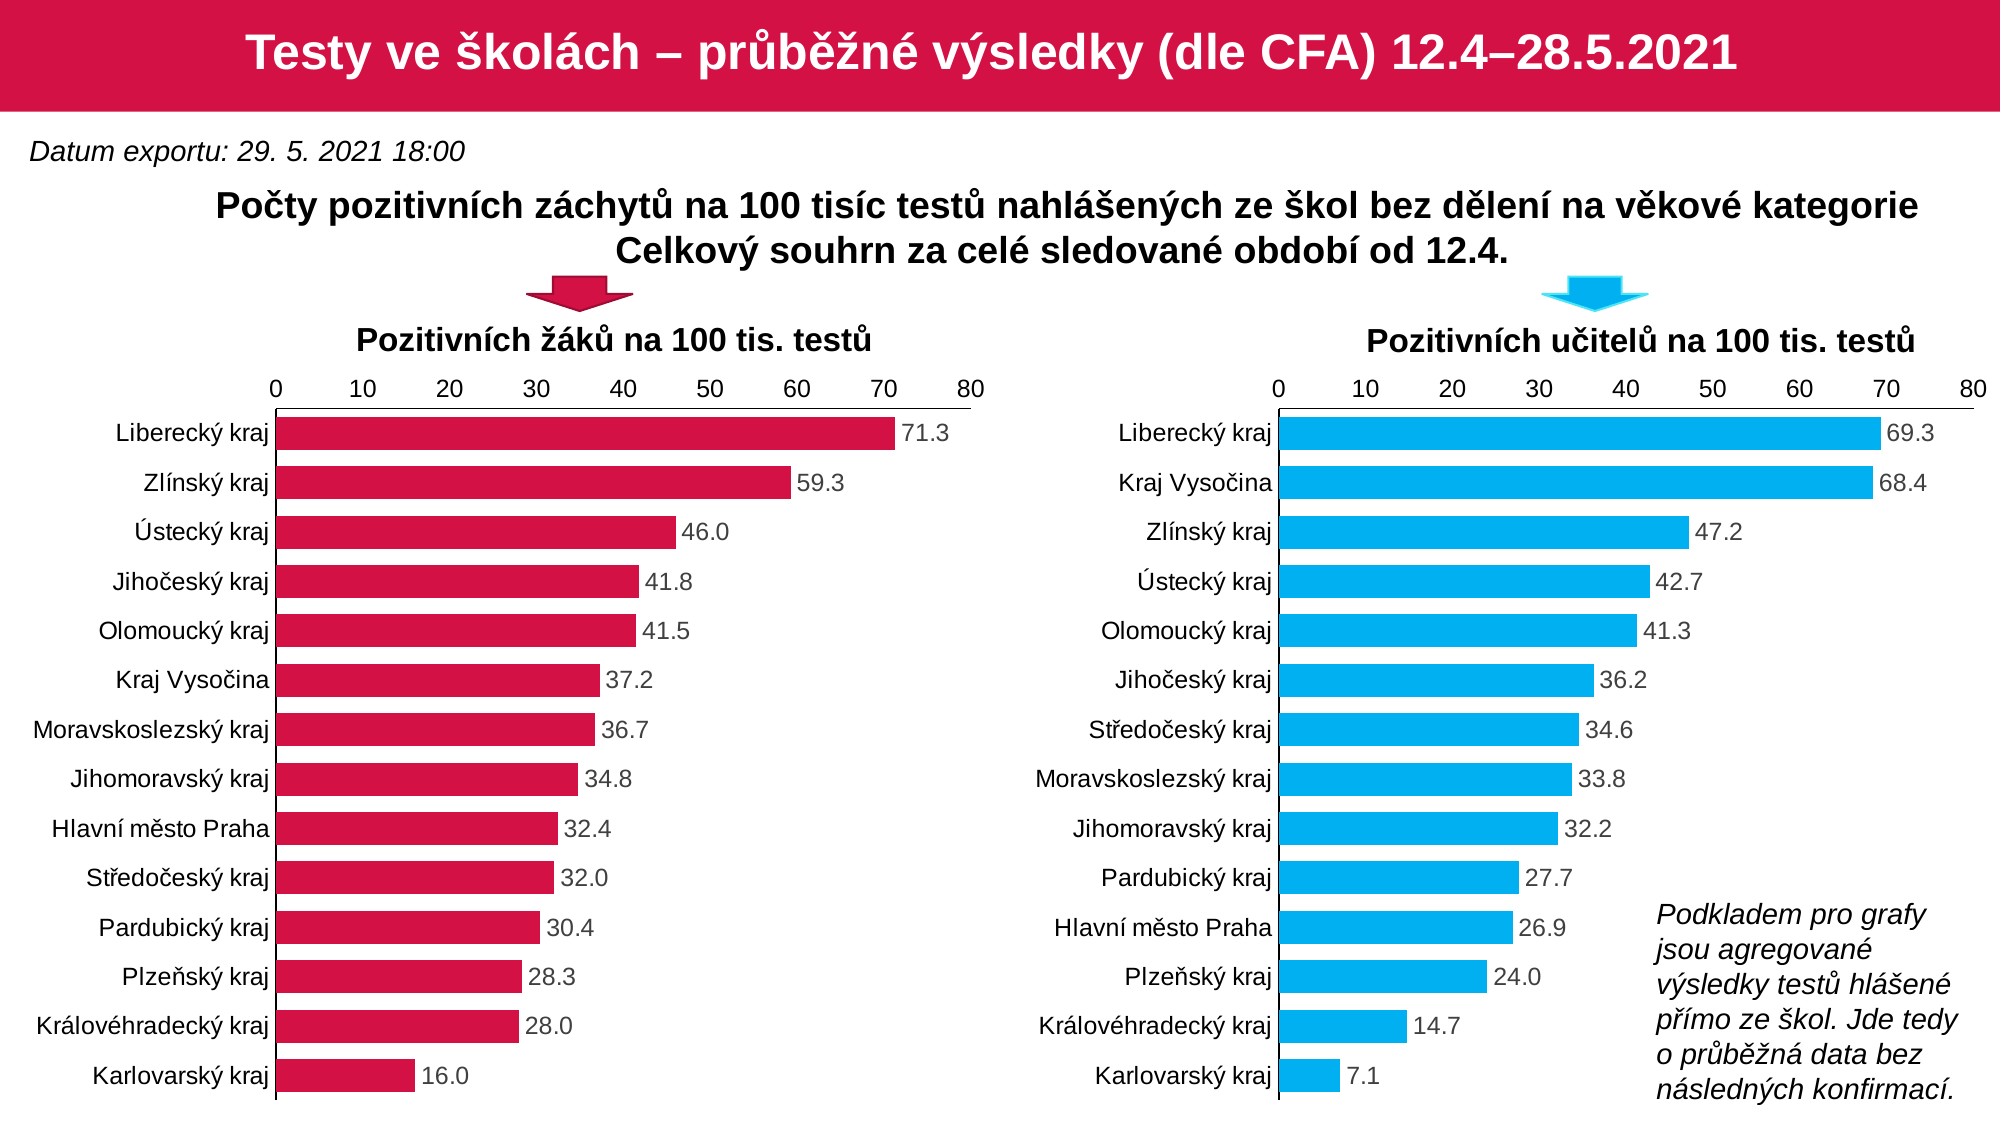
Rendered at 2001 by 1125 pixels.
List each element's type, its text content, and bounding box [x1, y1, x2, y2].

text_box Pozitivních učitelů na 100 tis. testů [1351, 312, 1932, 360]
chart [12, 360, 1005, 1116]
title Testy ve školách – průběžné výsledky (dle CFA) 12.4–28.5.2021 [27, 6, 1972, 101]
text_box [526, 275, 634, 313]
text_box Datum exportu: 29. 5. 2021 18:00 [14, 124, 481, 175]
text_box Pozitivních žáků na 100 tis. testů [341, 310, 889, 360]
chart [1015, 360, 2000, 1116]
text_box [1541, 275, 1649, 313]
text_box Počty pozitivních záchytů na 100 tisíc testů nahlášených ze škol bez dělení na věkové kategorie Celkový souhrn za celé sledované období od 12.4. [200, 173, 1936, 279]
